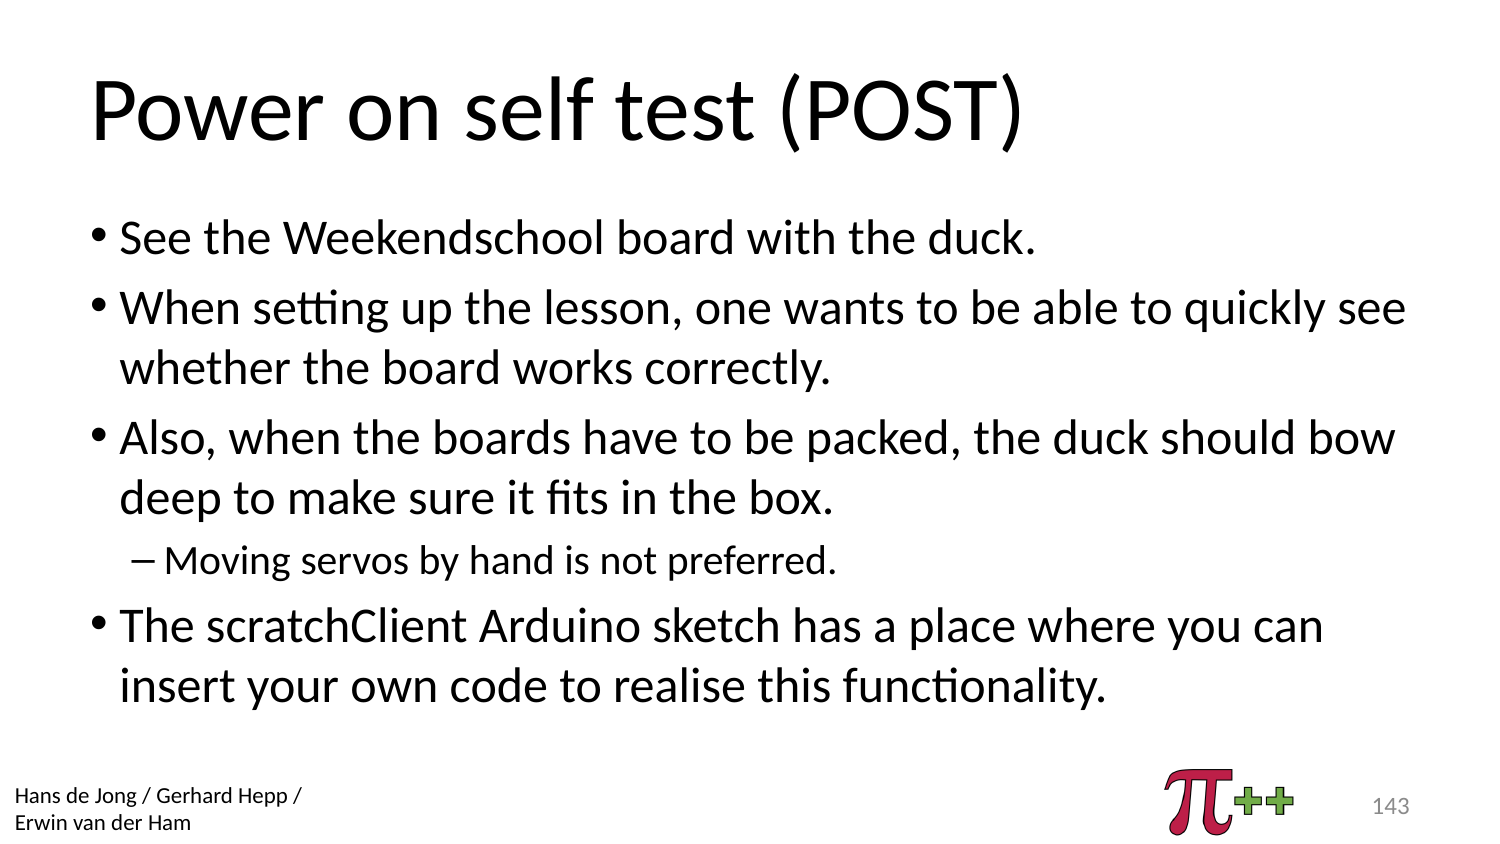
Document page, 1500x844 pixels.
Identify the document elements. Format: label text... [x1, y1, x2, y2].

list See the Weekendschool board with the duck. When setting up the lesson, one wants to be able to quickly see whether the board works correctly. Also, when the boards have to be packed, the duck should bow deep to make sure it fits in the box. Moving servos by hand is not preferred. The scratchClient Arduino sketch has a place where you can insert your own code to realise this functionality. [75, 196, 1425, 754]
slide_number 143 [1340, 782, 1425, 827]
picture [1163, 768, 1294, 836]
title Power on self test (POST) [75, 33, 1425, 175]
